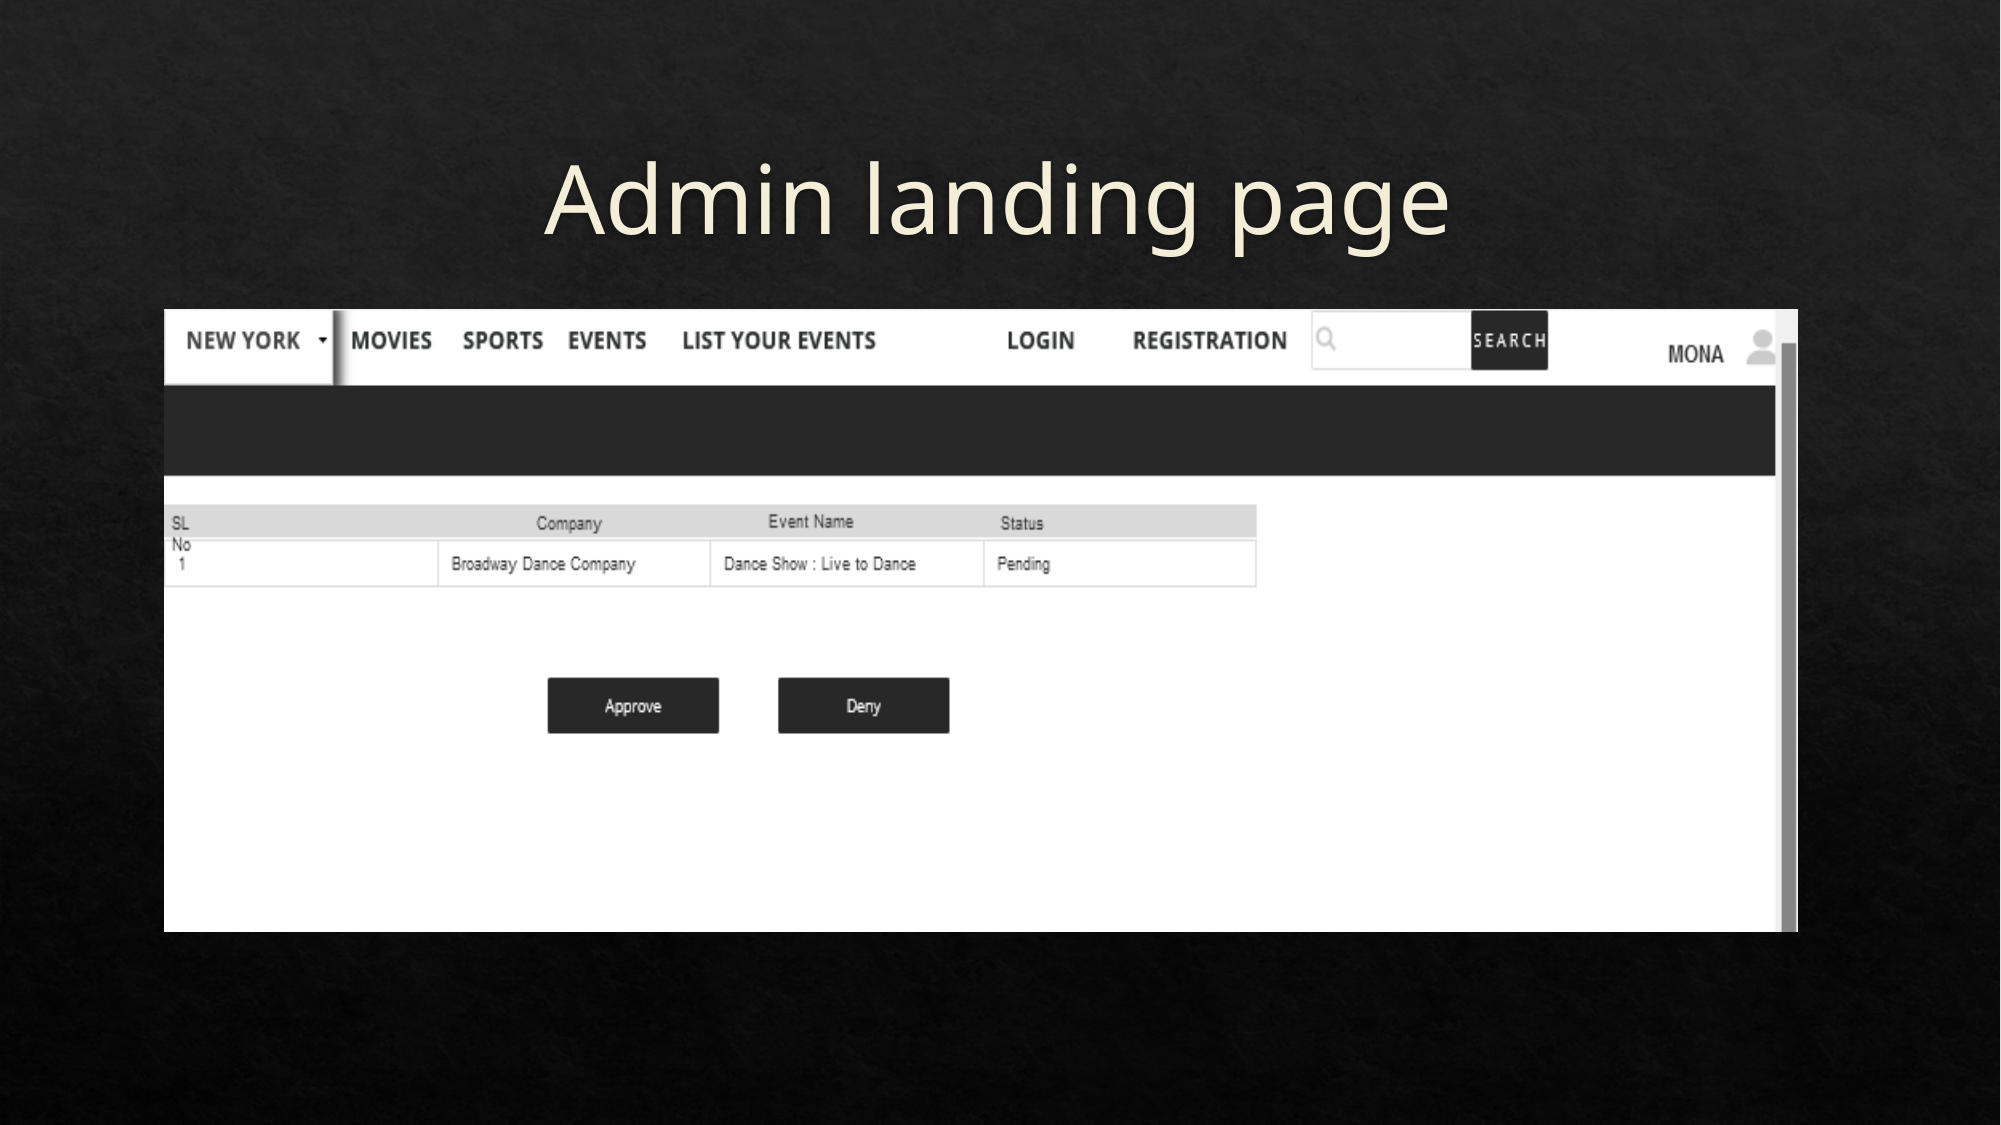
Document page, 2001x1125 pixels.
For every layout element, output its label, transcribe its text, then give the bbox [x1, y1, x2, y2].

title Admin landing page [149, 99, 1849, 307]
picture [0, 0, 2001, 1125]
